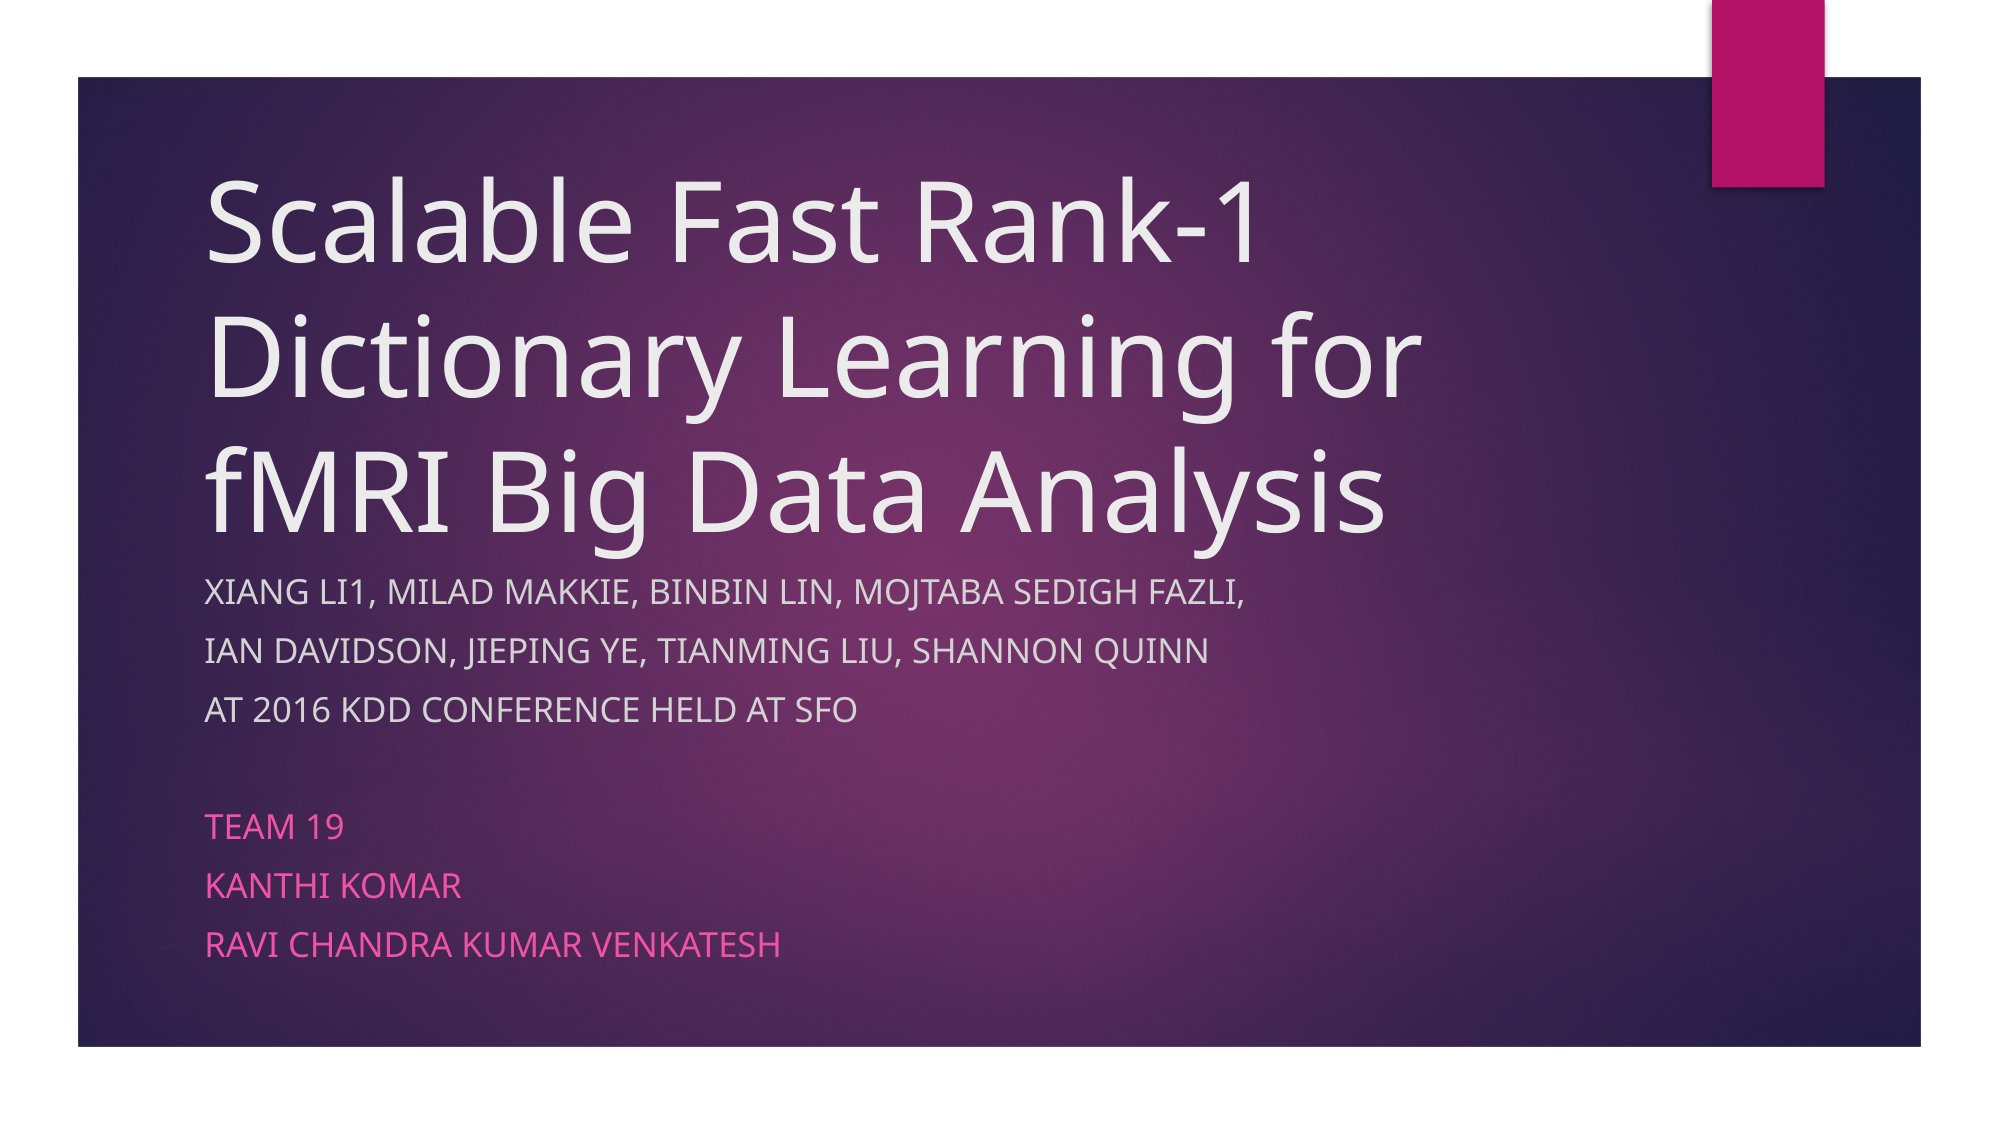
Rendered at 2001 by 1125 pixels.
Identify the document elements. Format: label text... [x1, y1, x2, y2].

title Scalable Fast Rank-1 Dictionary Learning for fMRI Big Data Analysis [189, 149, 1638, 562]
subtitle Xiang Li1, Milad Makkie, Binbin Lin, Mojtaba Sedigh Fazli, Ian Davidson, Jieping Ye, Tianming Liu, Shannon Quinn At 2016 KDD Conference held at SFO Team 19 Kanthi KOMAR Ravi Chandra Kumar Venkatesh [189, 562, 1638, 975]
